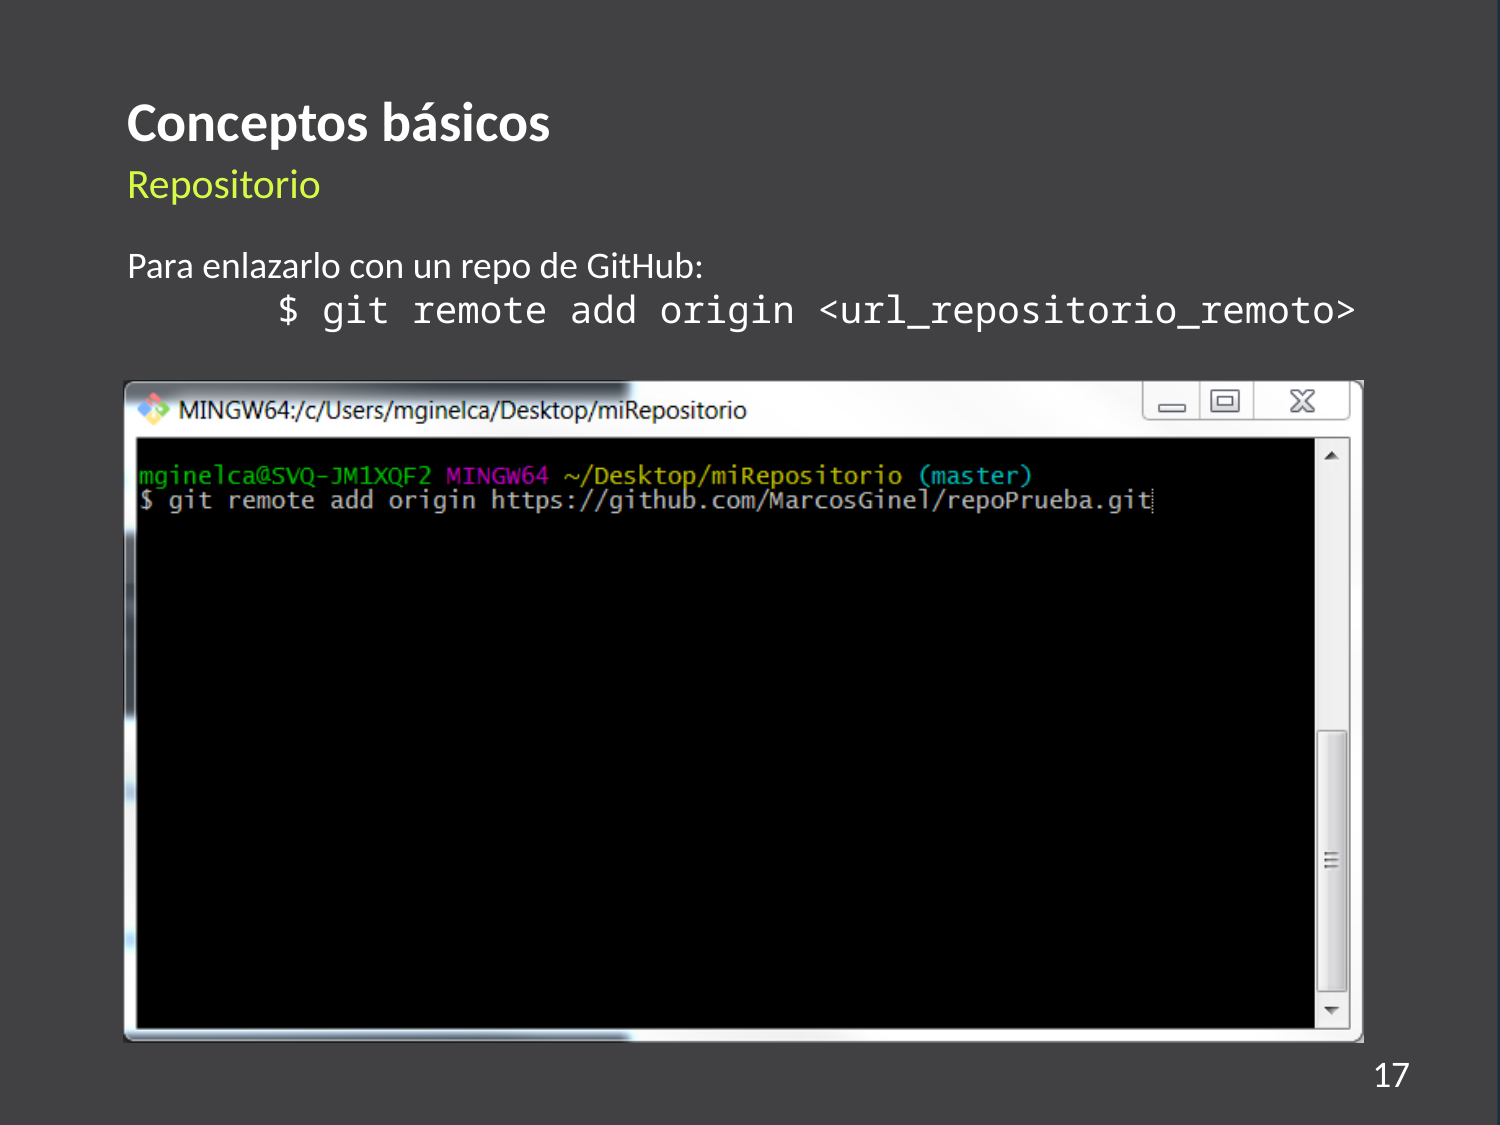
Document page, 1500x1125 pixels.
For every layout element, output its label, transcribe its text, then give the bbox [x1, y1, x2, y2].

picture [123, 379, 1364, 1044]
text_box 17 [1281, 1042, 1425, 1103]
text_box [112, 255, 1425, 941]
text_box Repositorio [112, 148, 1425, 220]
list Conceptos básicos [112, 78, 1329, 148]
text_box Para enlazarlo con un repo de GitHub: $ git remote add origin <url_repositorio_remoto> [112, 188, 1376, 339]
